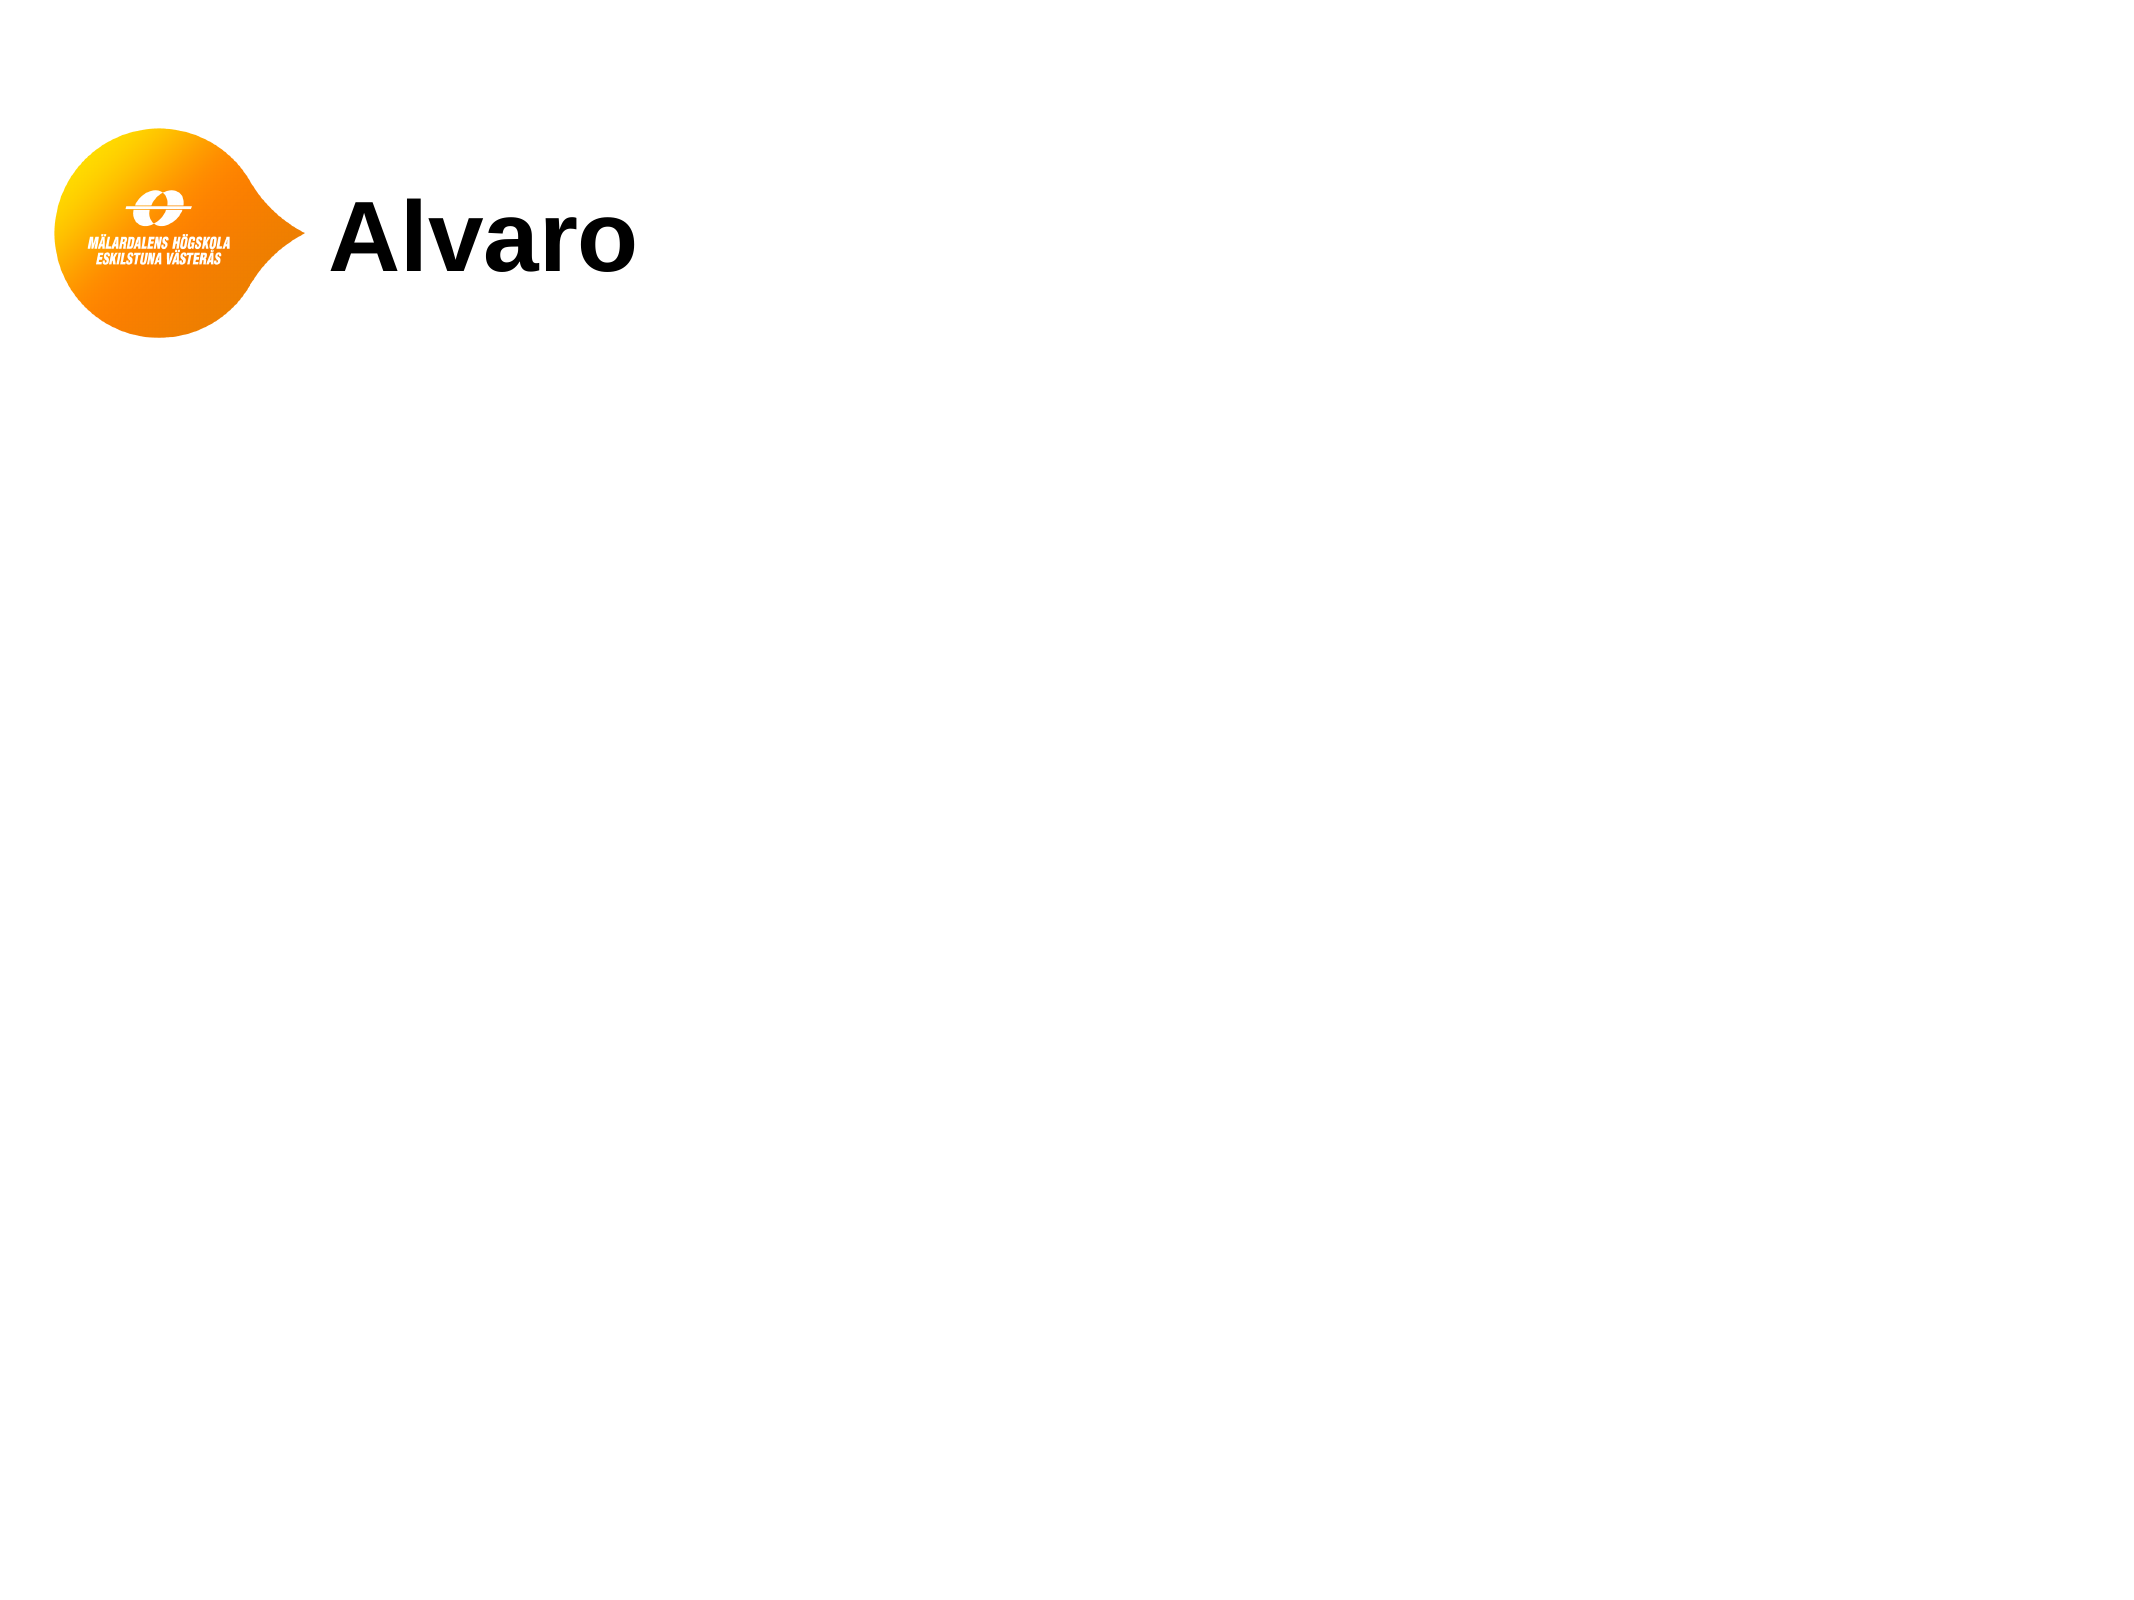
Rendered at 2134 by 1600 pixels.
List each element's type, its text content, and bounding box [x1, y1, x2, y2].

picture [54, 128, 305, 338]
title Alvaro [313, 153, 1689, 310]
